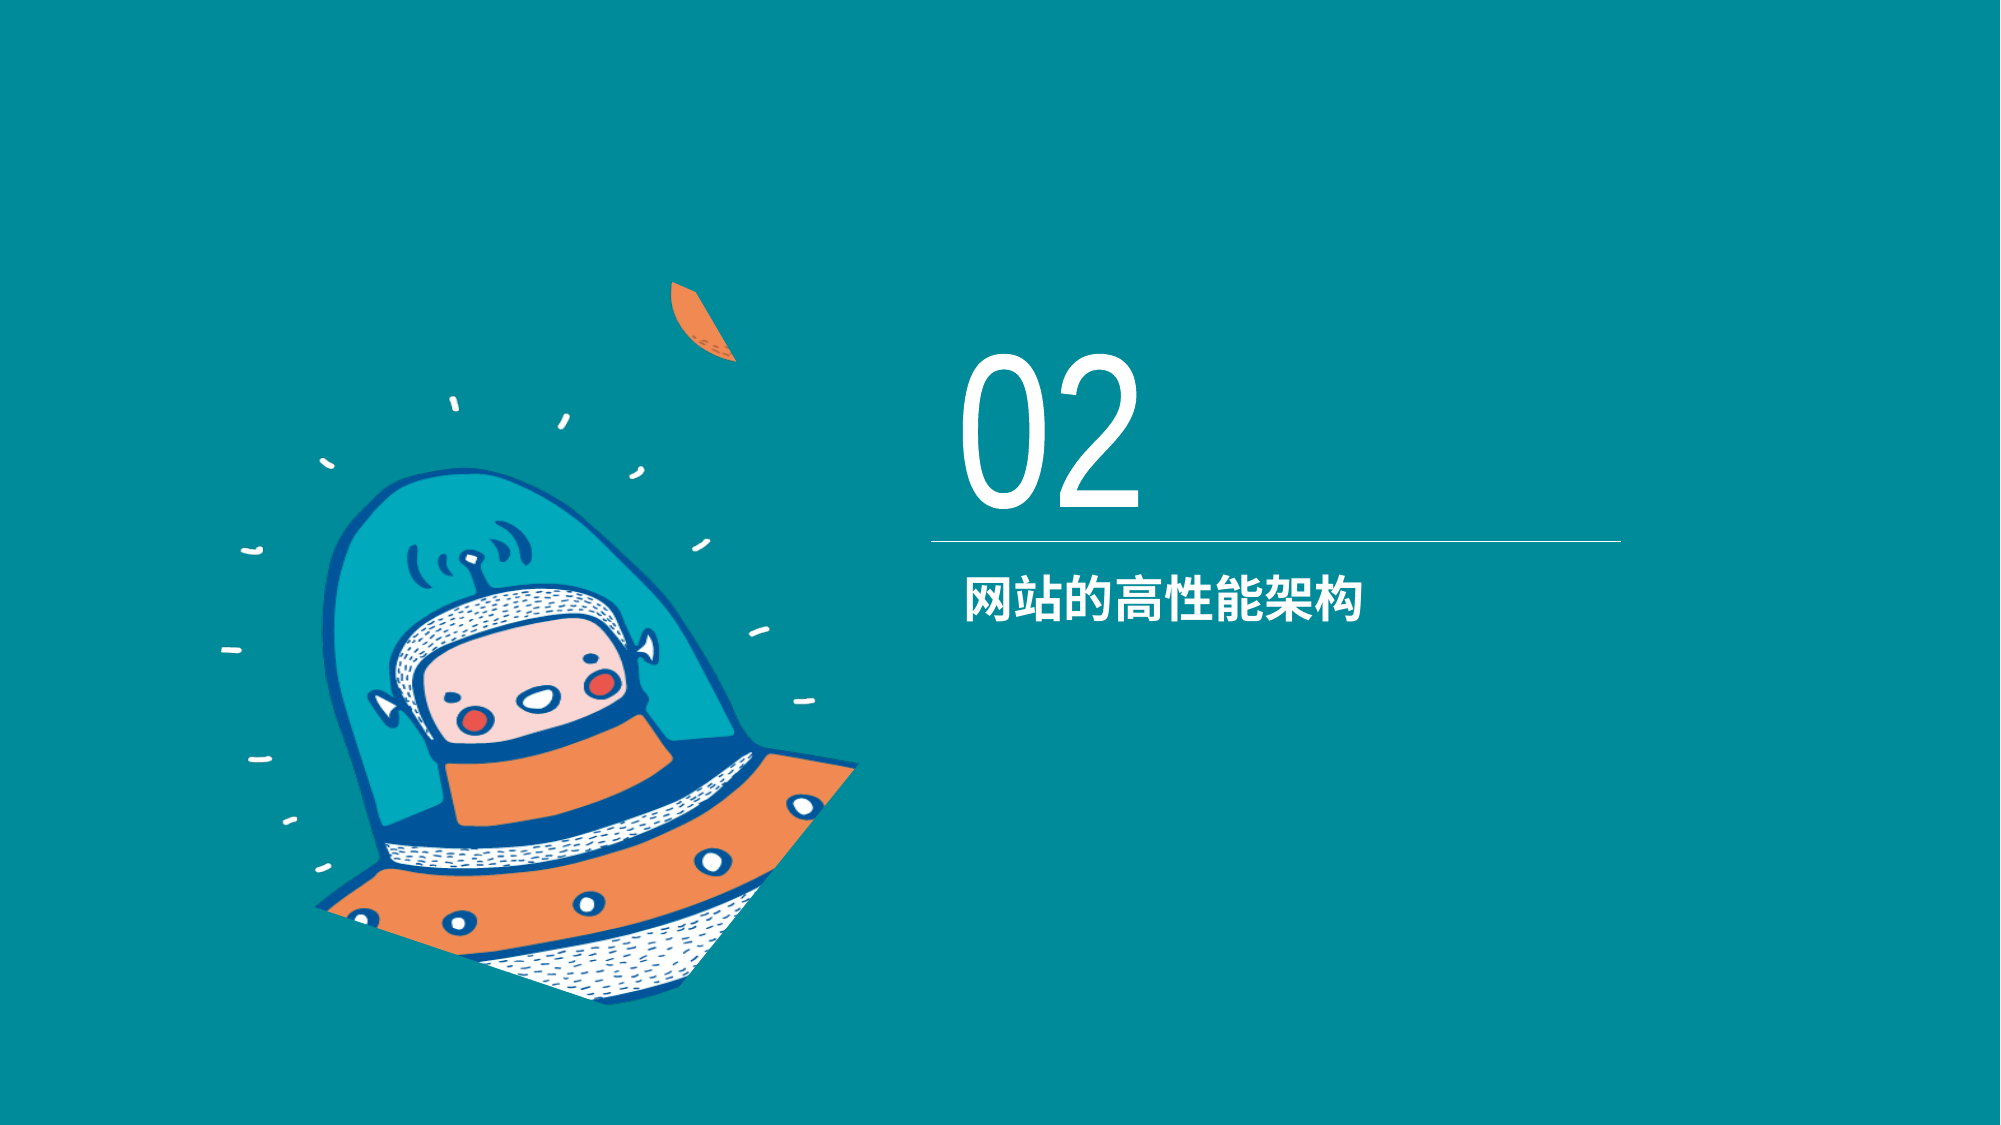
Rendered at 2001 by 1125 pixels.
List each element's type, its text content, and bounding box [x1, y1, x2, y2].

picture [220, 189, 924, 1021]
title 网站的高性能架构 [948, 489, 1838, 636]
